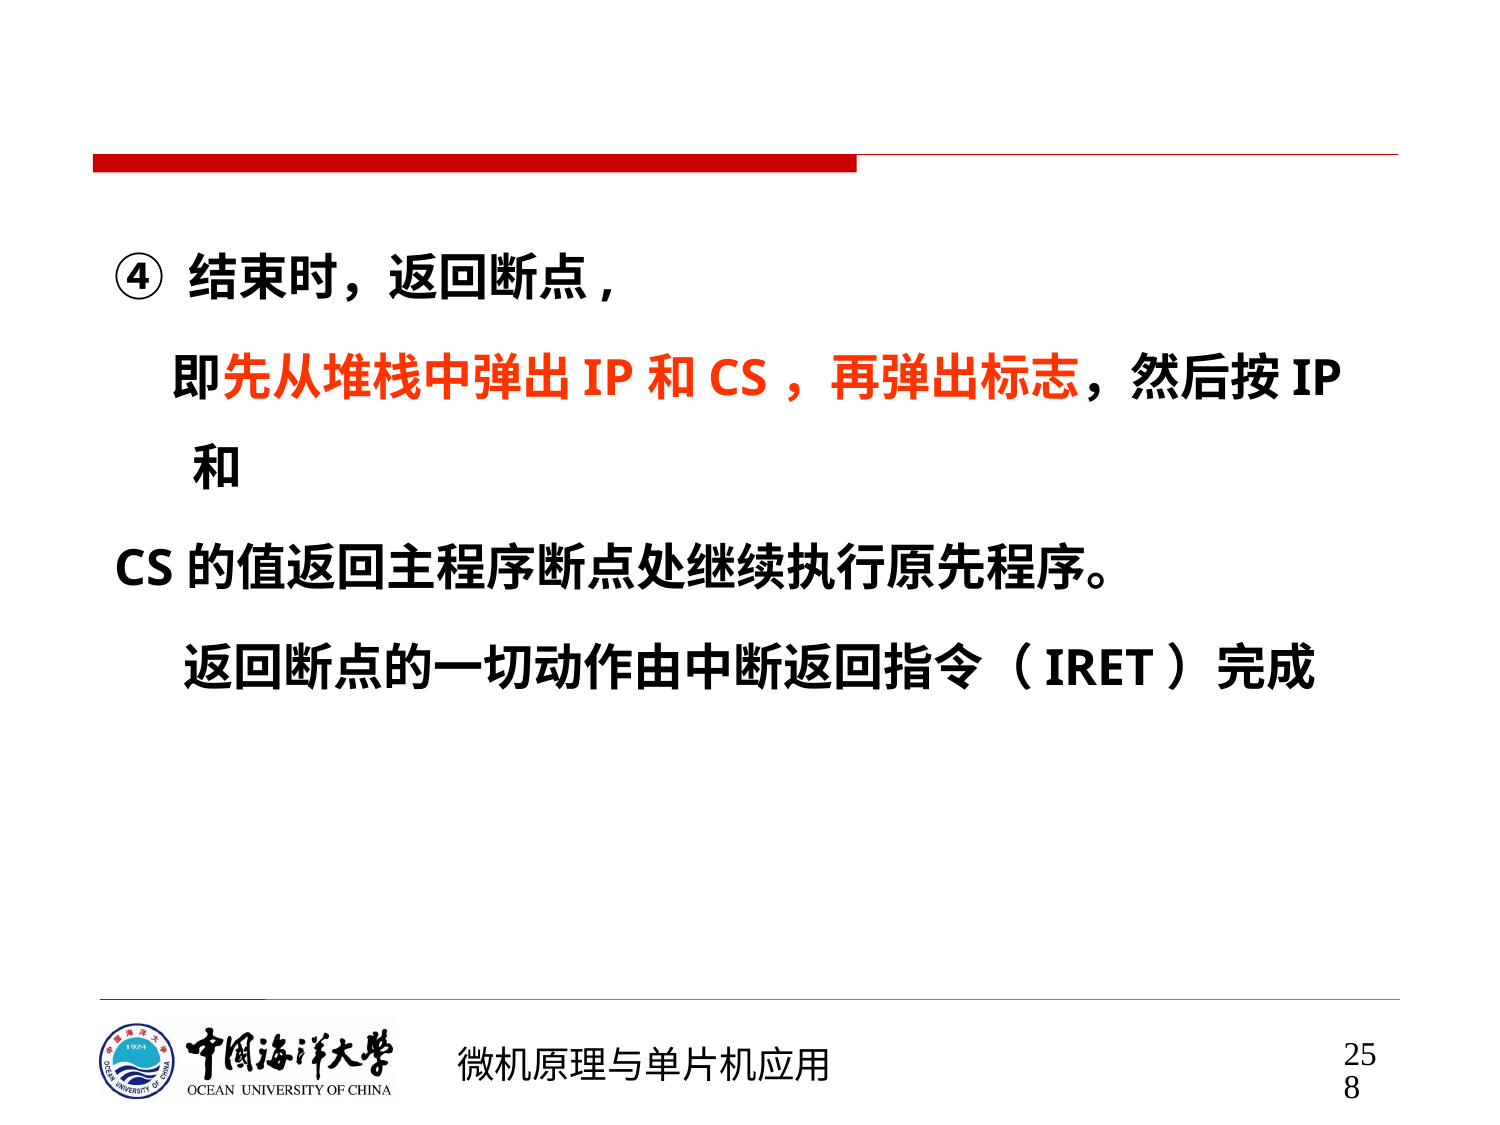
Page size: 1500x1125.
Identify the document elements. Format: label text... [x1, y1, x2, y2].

picture [99, 1017, 396, 1099]
slide_number 258 [1328, 1024, 1407, 1103]
list ④ 结束时，返回断点, 即先从堆栈中弹出IP和CS，再弹出标志，然后按IP和 CS的值返回主程序断点处继续执行原先程序。 返回断点的一切动作由中断返回指令（IRET）完成 [99, 208, 1406, 982]
